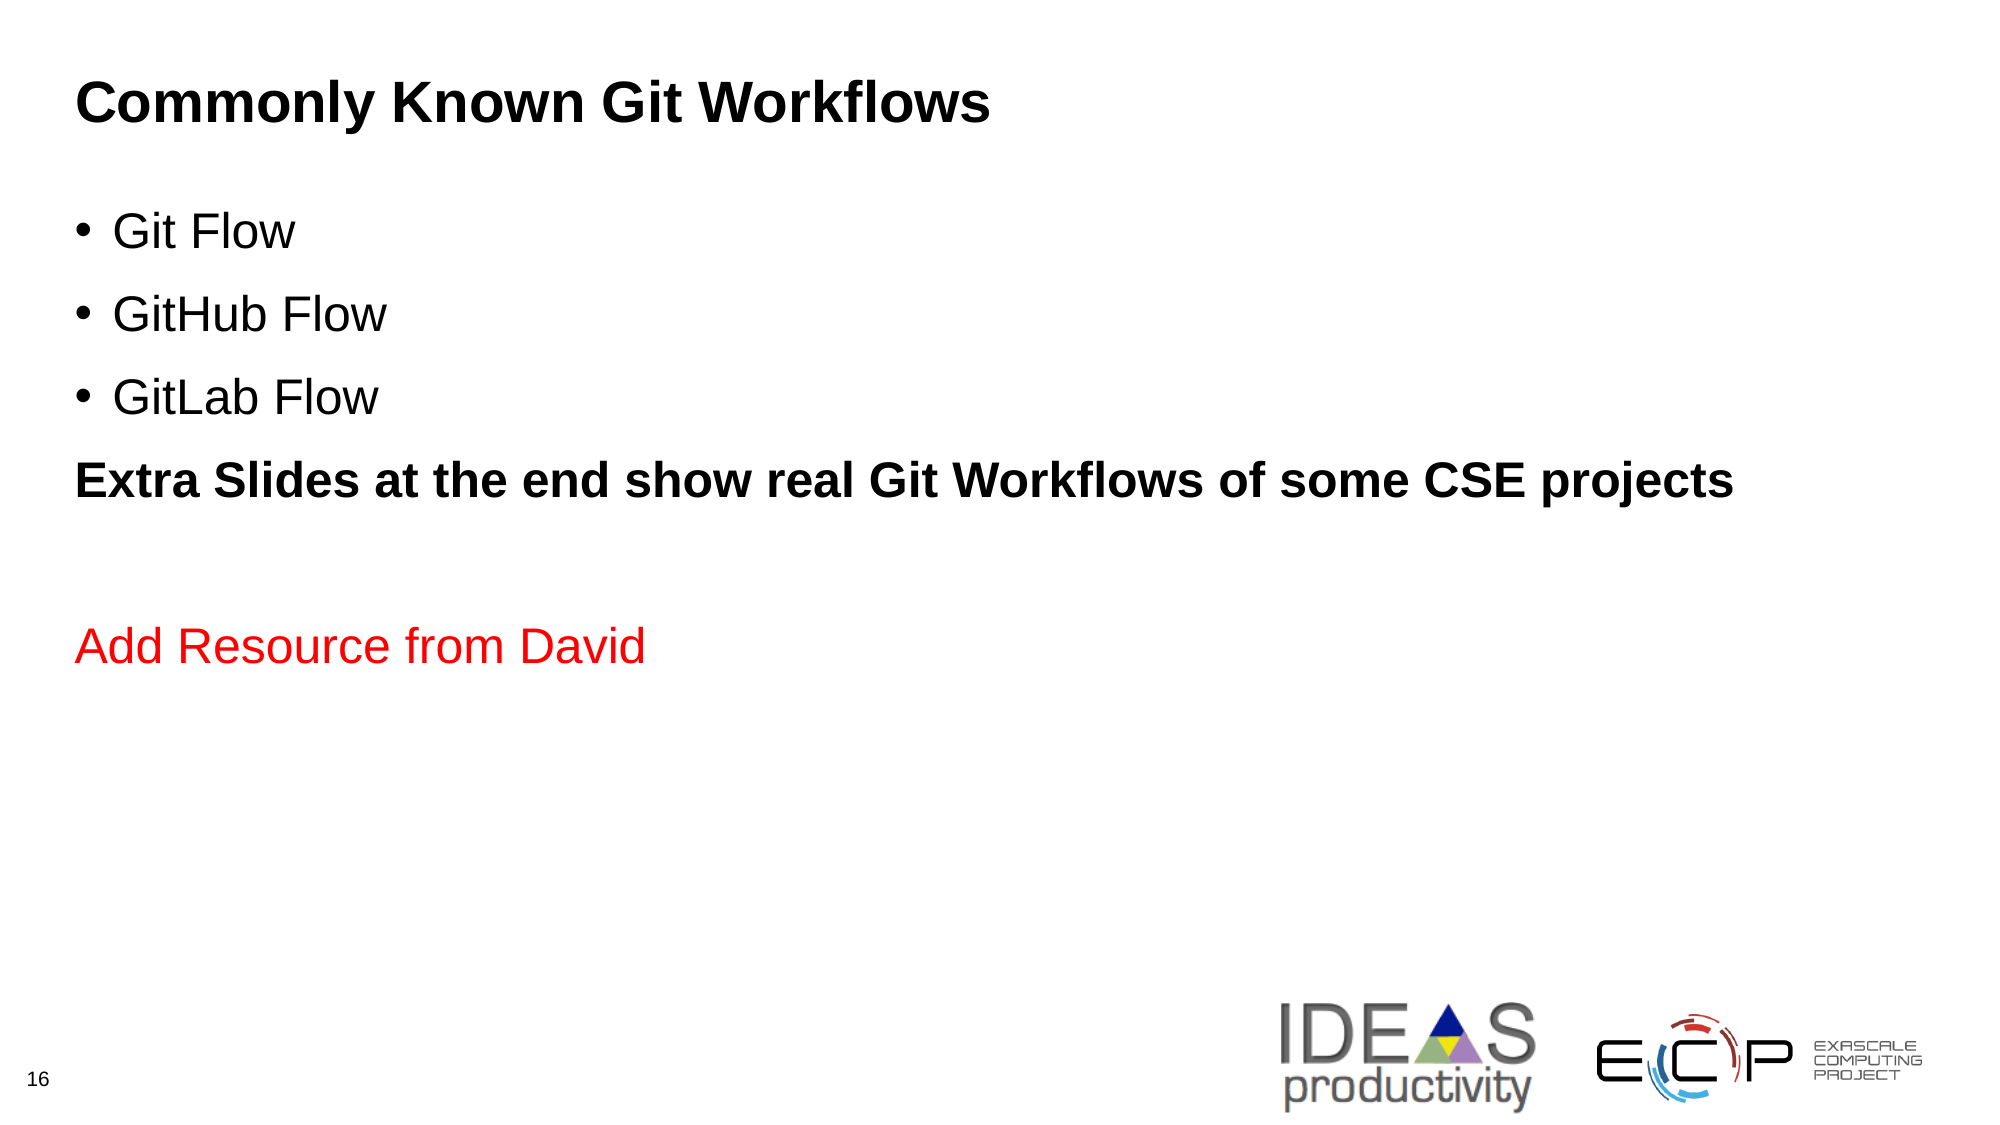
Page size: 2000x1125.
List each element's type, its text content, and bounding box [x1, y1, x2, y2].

picture [1597, 1014, 1922, 1103]
picture [1280, 1002, 1537, 1114]
title Commonly Known Git Workflows [59, 67, 1926, 180]
list Git Flow GitHub Flow GitLab Flow Extra Slides at the end show real Git Workflows of some CSE projects Add Resource from David [59, 197, 1925, 611]
